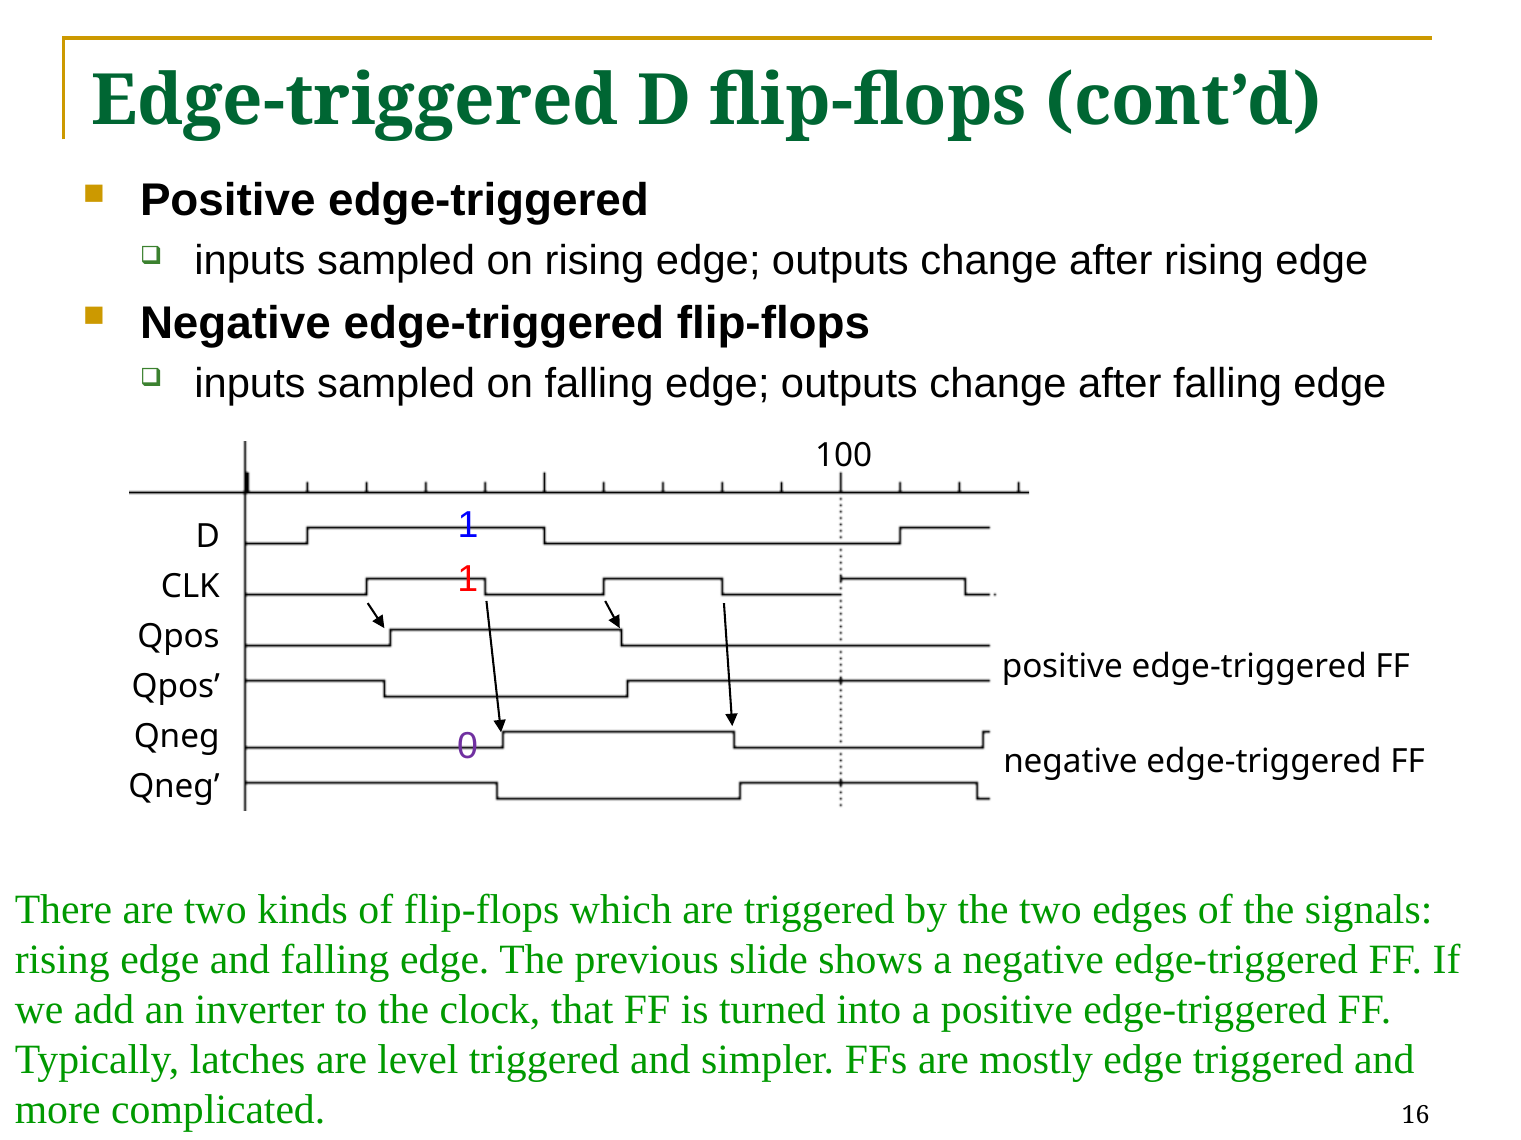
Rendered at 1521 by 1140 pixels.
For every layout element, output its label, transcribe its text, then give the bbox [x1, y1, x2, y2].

title Edge-triggered D flip-flops (cont’d) [76, 46, 1445, 236]
text_box There are two kinds of flip-flops which are triggered by the two edges of the signals: rising edge and falling edge. The previous slide shows a negative edge-triggered FF. If we add an inverter to the clock, that FF is turned into a positive edge-triggered FF. Typically, latches are level triggered and simpler. FFs are mostly edge triggered and more complicated. [0, 874, 1521, 1140]
picture [128, 441, 1030, 811]
list Positive edge-triggered inputs sampled on rising edge; outputs change after rising edge Negative edge-triggered flip-flops inputs sampled on falling edge; outputs change after falling edge [67, 162, 1437, 874]
slide_number 16 [1089, 1063, 1445, 1140]
